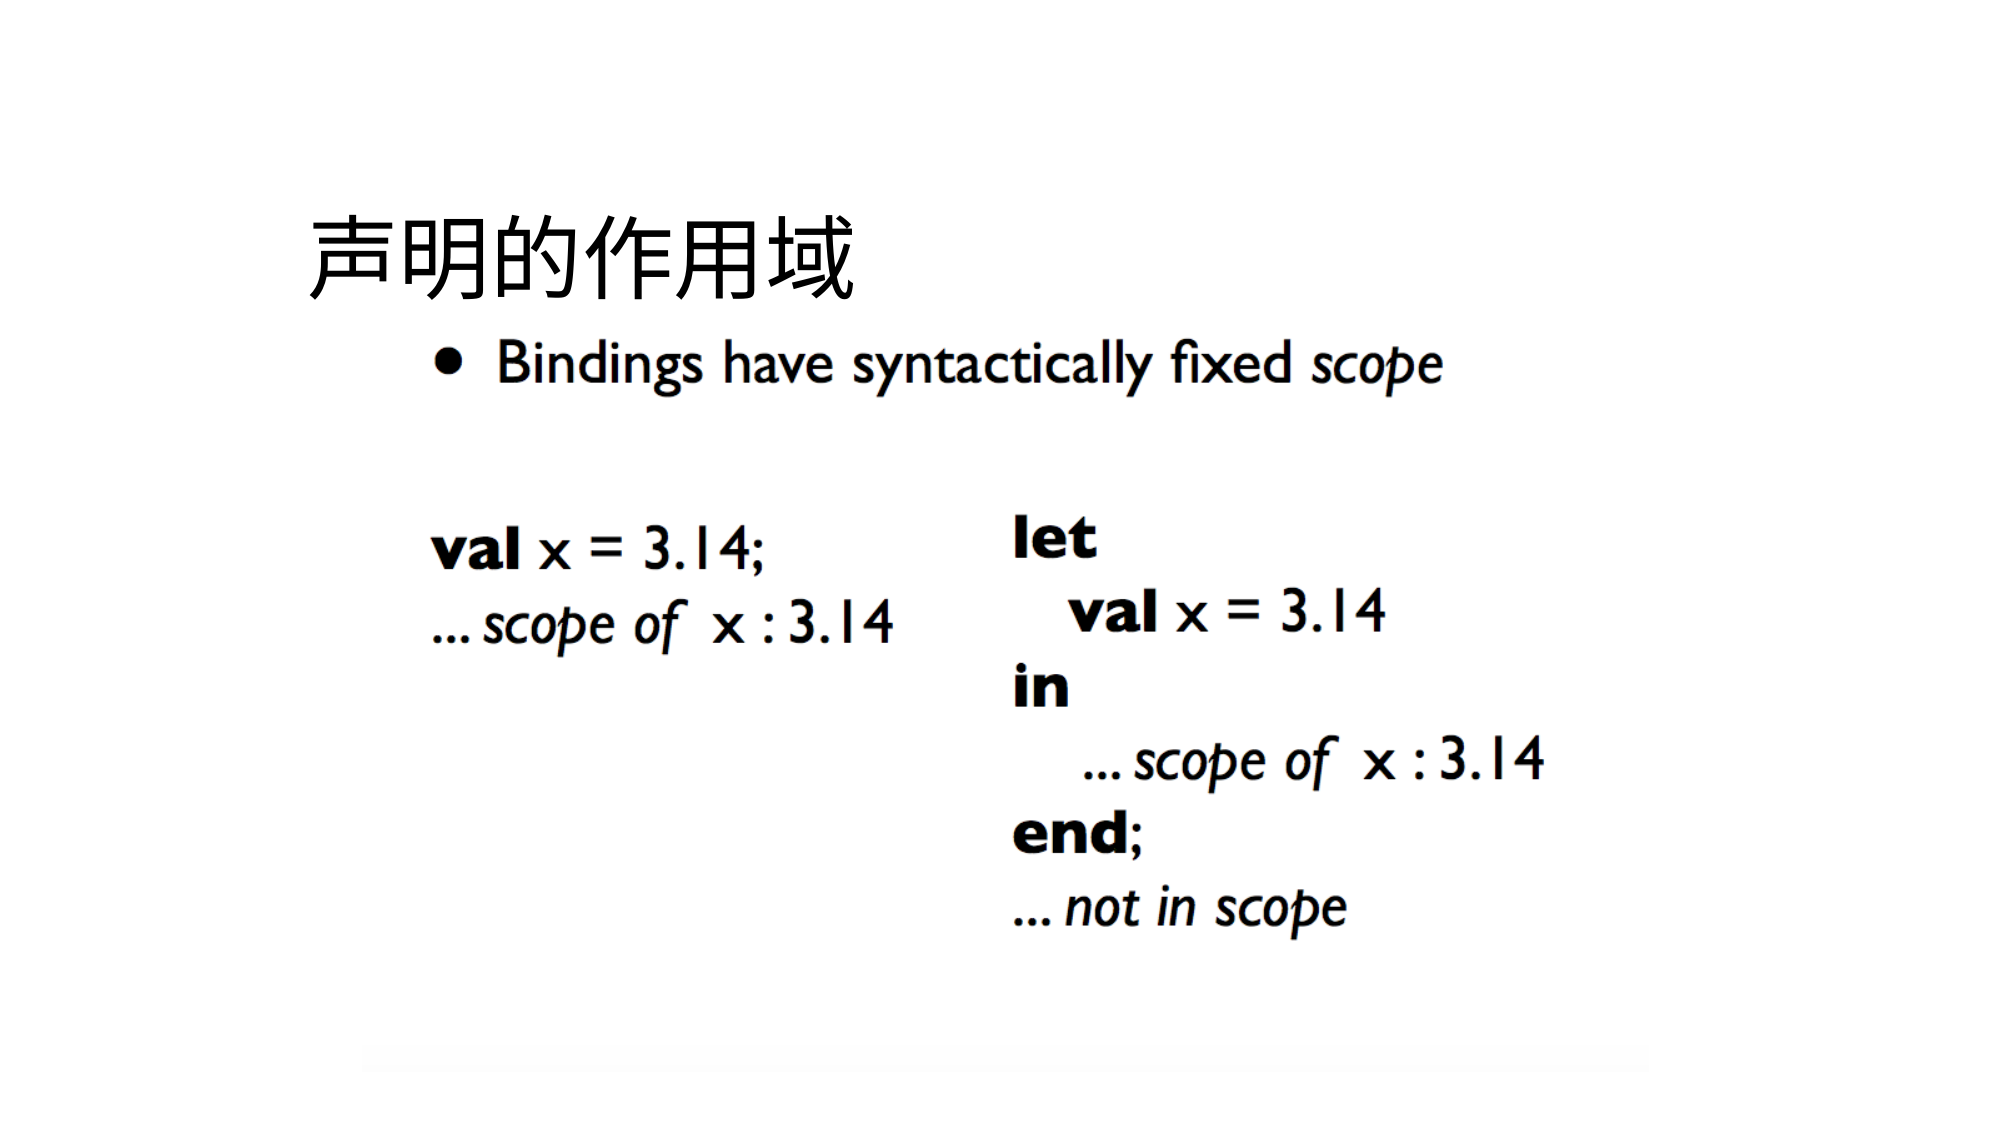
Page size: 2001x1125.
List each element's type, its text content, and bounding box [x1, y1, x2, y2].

title 声明的作用域 [299, 125, 1901, 401]
picture [361, 284, 1649, 1072]
